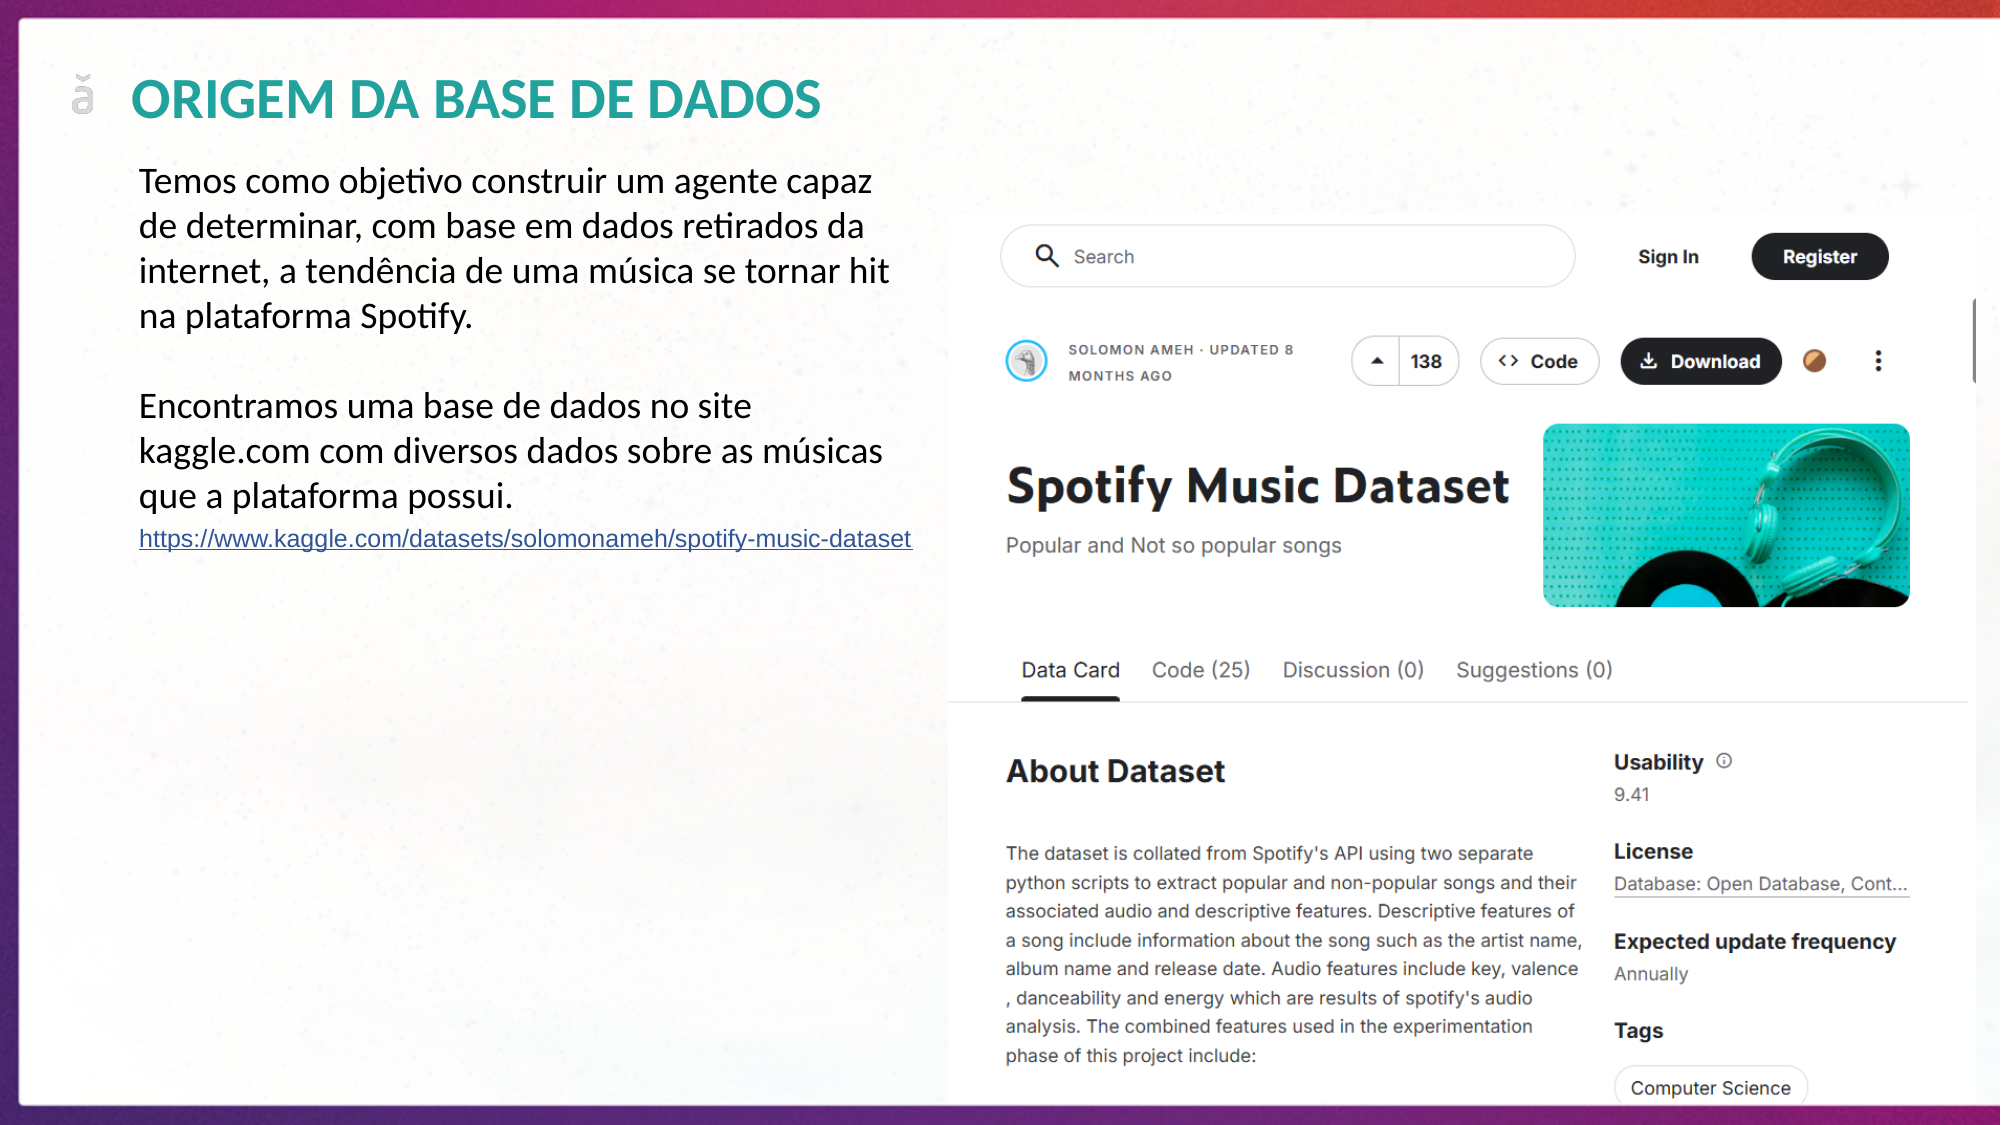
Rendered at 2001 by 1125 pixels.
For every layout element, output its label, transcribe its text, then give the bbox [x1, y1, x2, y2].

text_box Temos como objetivo construir um agente capaz de determinar, com base em dados retirados da internet, a tendência de uma música se tornar hit na plataforma Spotify. Encontramos uma base de dados no site kaggle.com com diversos dados sobre as músicas que a plataforma possui. [124, 148, 908, 515]
picture [0, 0, 2000, 1125]
text_box https://www.kaggle.com/datasets/solomonameh/spotify-music-dataset [124, 515, 943, 560]
text_box ORIGEM DA BASE DE DADOS [124, 66, 1163, 165]
